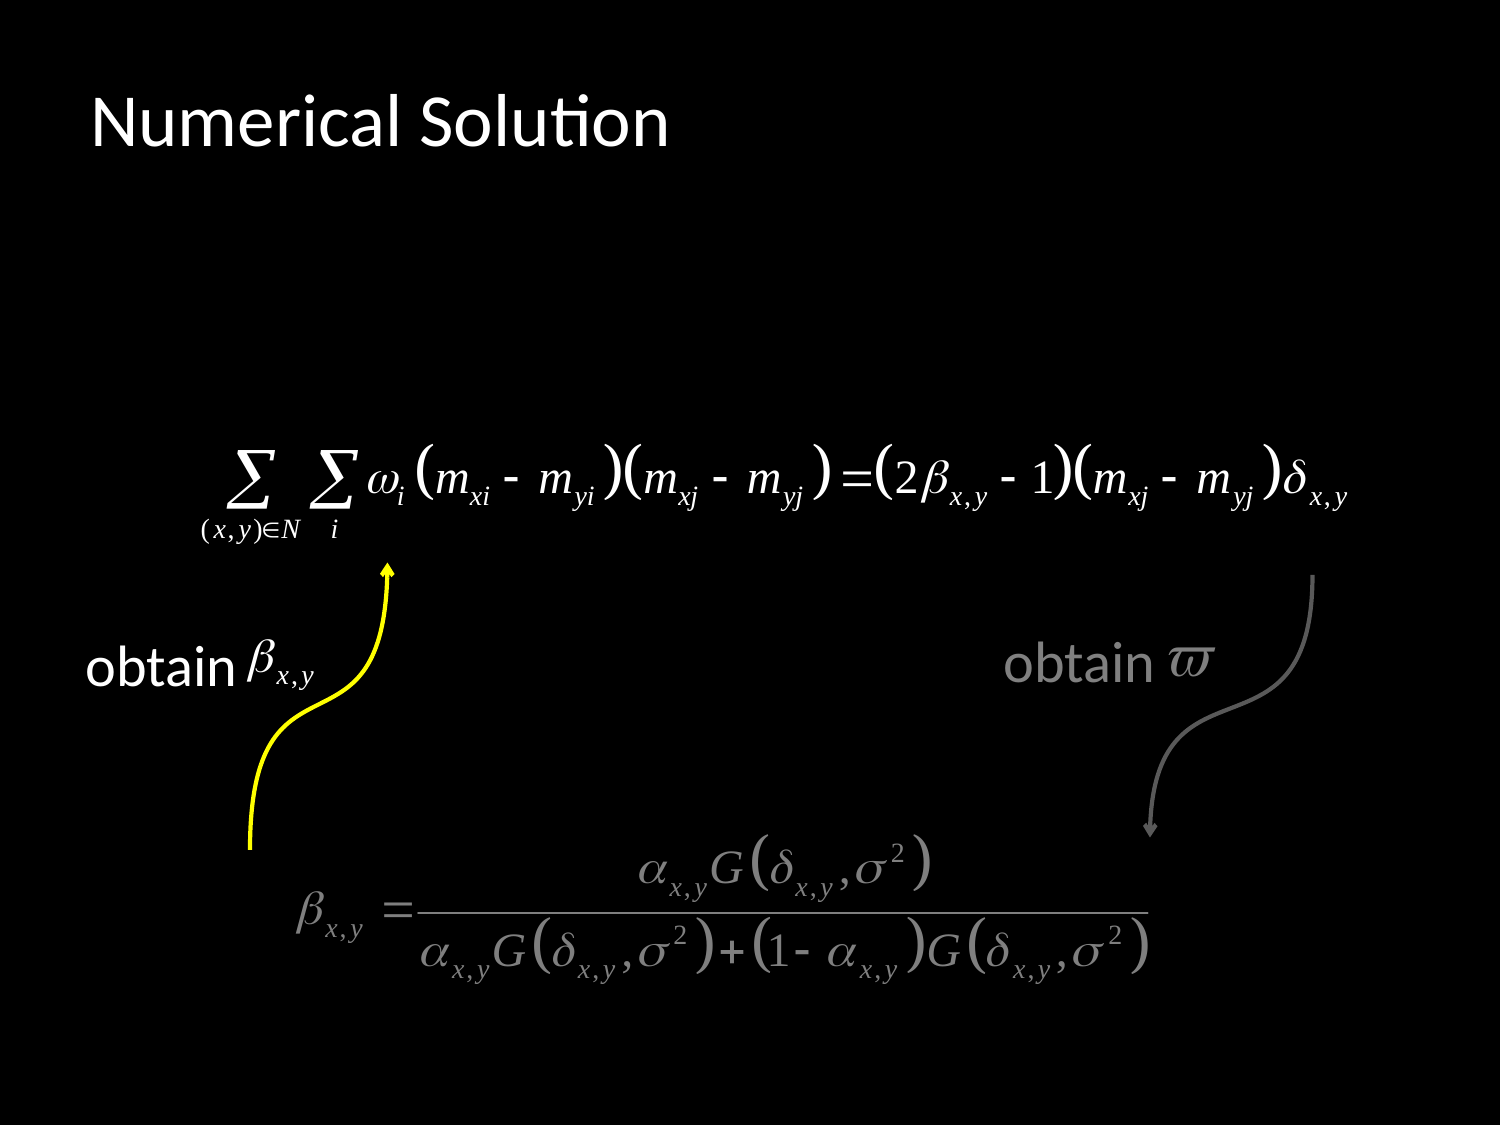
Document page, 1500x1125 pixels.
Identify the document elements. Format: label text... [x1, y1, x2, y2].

title Numerical Solution [75, 45, 1425, 233]
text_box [1099, 624, 1363, 788]
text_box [287, 824, 1160, 1002]
text_box obtain [988, 616, 1170, 702]
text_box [193, 437, 1362, 554]
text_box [174, 637, 463, 776]
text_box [238, 623, 323, 701]
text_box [1161, 633, 1232, 693]
text_box obtain [70, 620, 253, 706]
